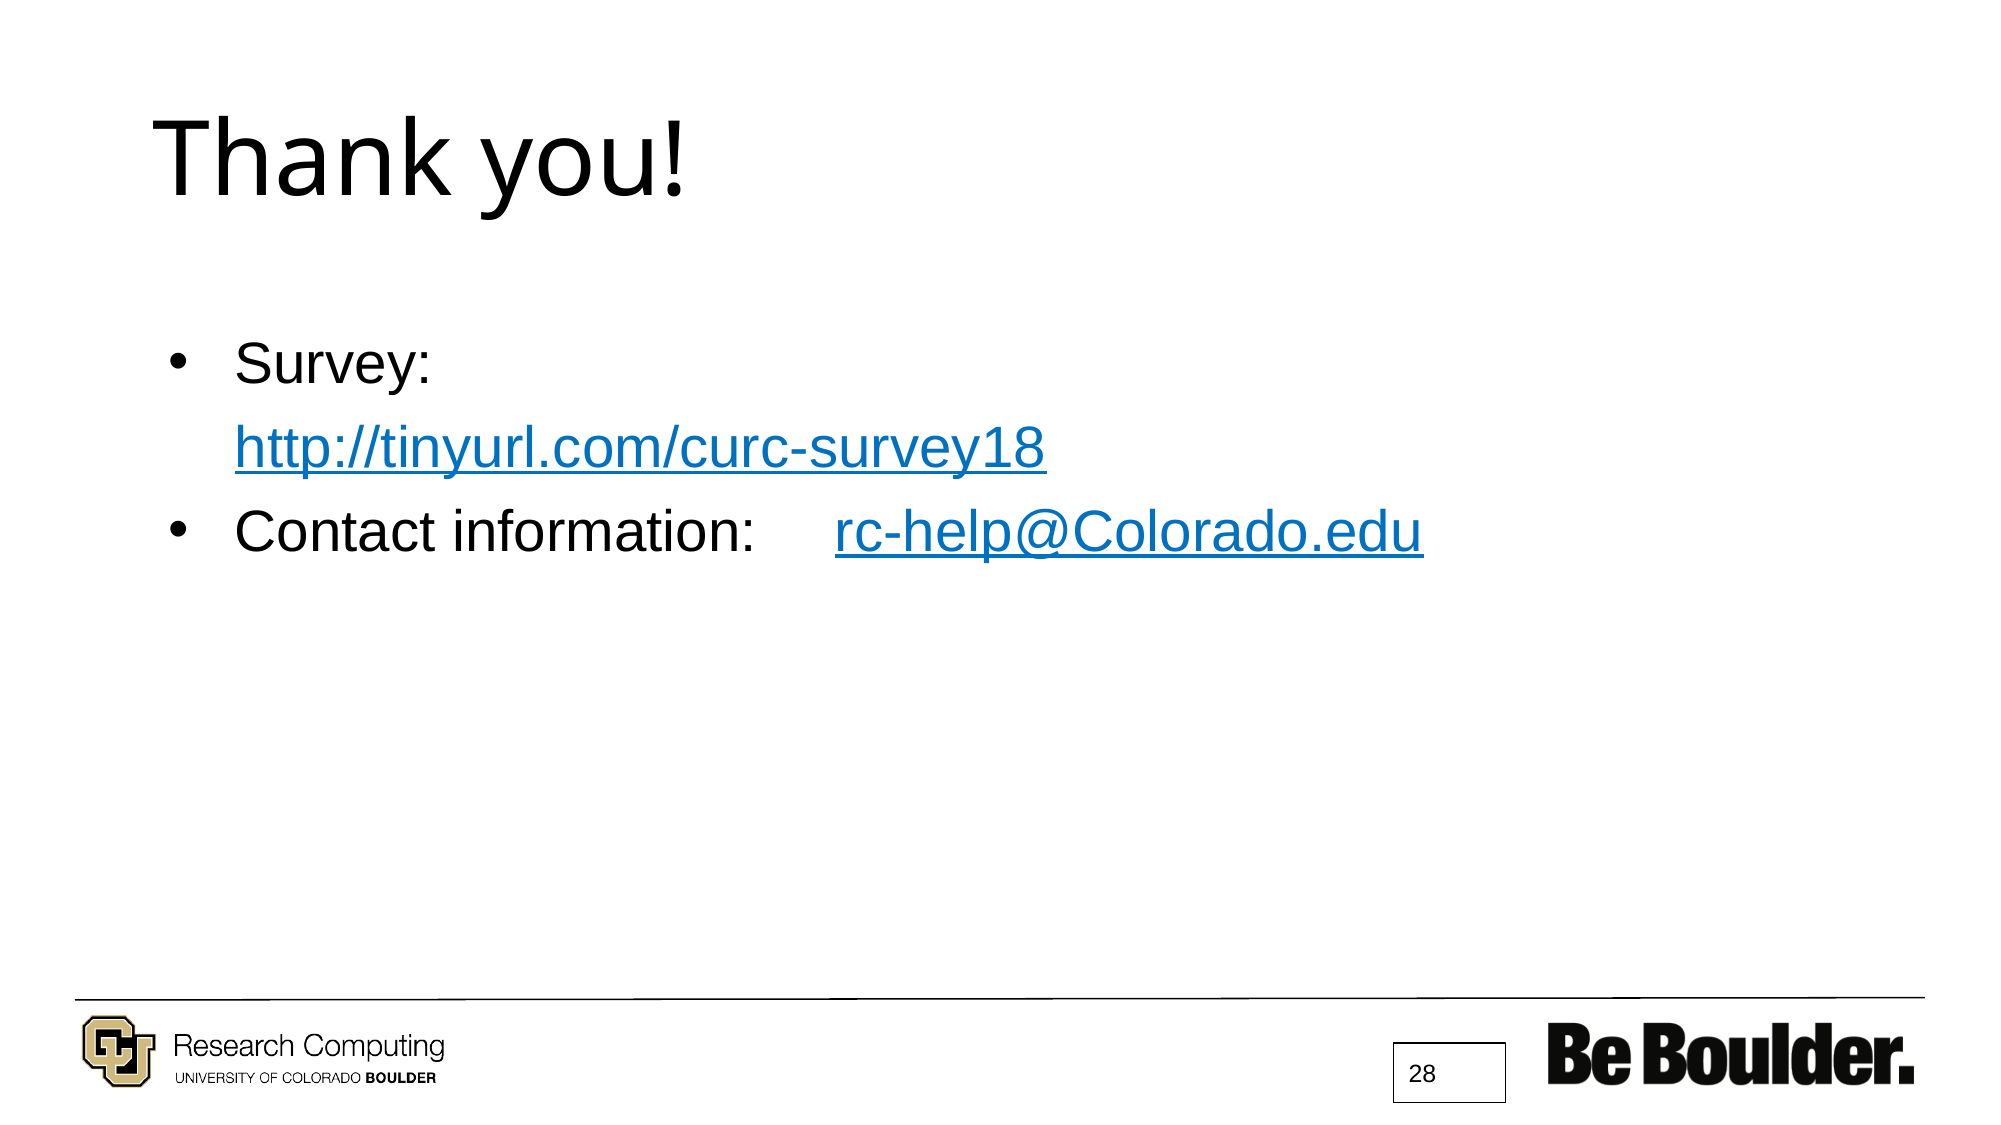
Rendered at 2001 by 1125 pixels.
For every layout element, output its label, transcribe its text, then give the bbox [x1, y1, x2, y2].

title Thank you! [137, 52, 1863, 271]
picture [81, 1015, 444, 1088]
list Survey: http://tinyurl.com/curc-survey18 Contact information: rc-help@Colorado.edu [144, 234, 1944, 1011]
picture [1524, 1015, 1938, 1088]
slide_number ‹#› [1393, 1042, 1506, 1103]
